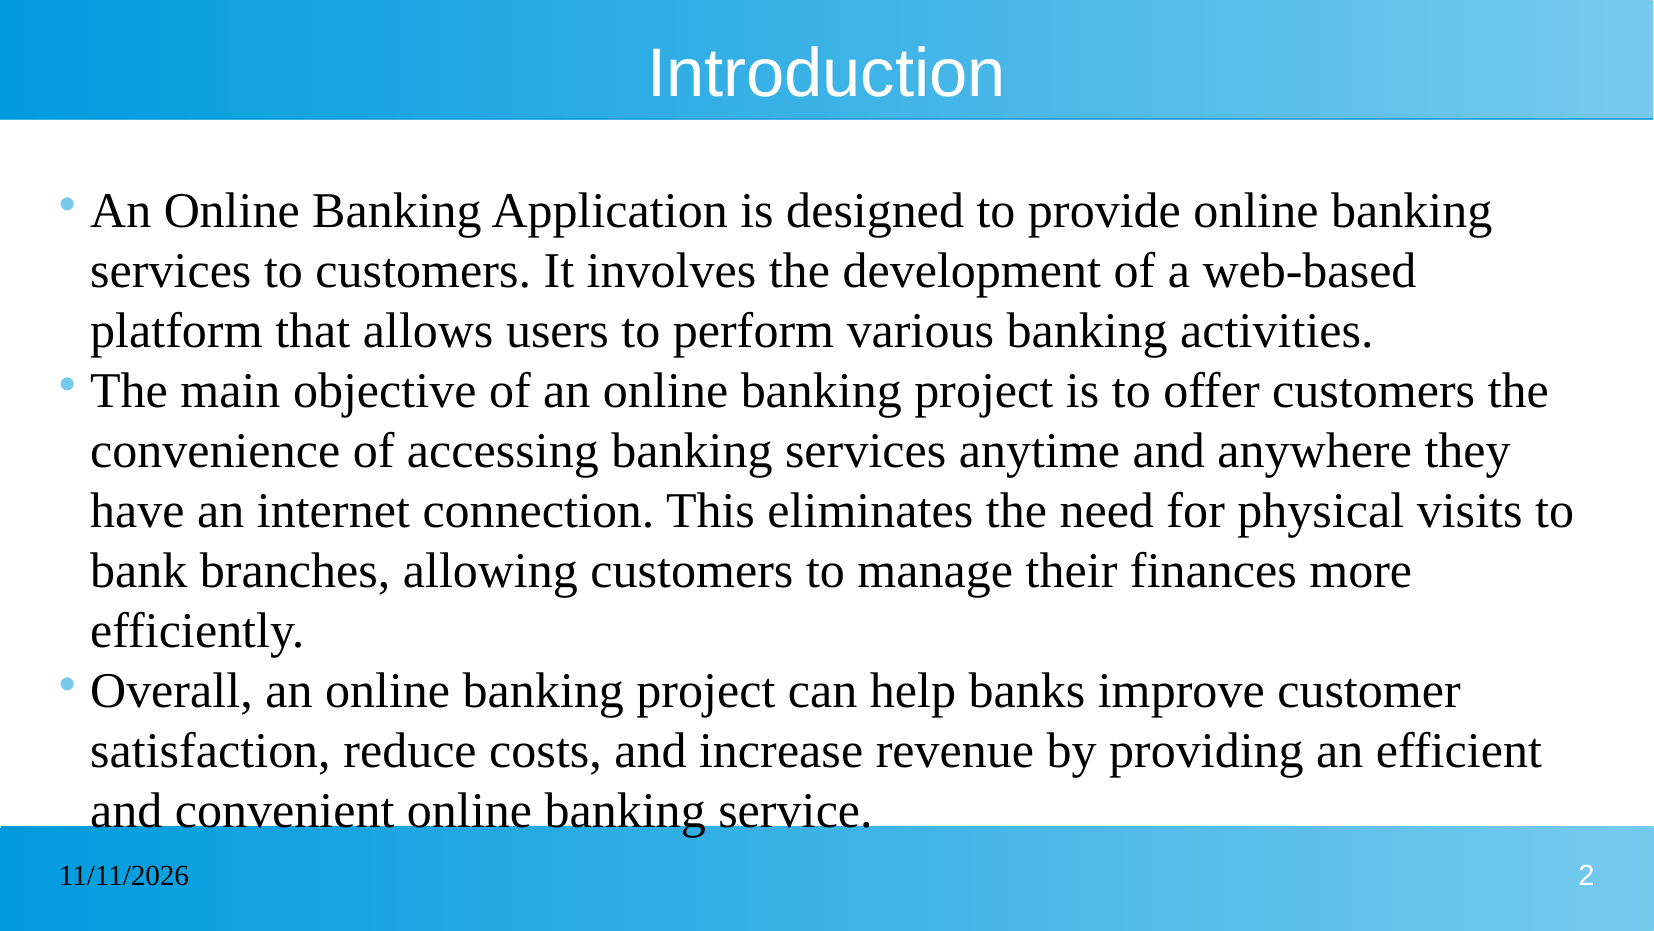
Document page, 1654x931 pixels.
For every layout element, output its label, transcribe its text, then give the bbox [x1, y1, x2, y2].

title Introduction [59, 29, 1595, 108]
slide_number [59, 856, 443, 916]
slide_number 2 [1210, 856, 1595, 916]
list An Online Banking Application is designed to provide online banking services to customers. It involves the development of a web-based platform that allows users to perform various banking activities. The main objective of an online banking project is to offer customers the convenience of accessing banking services anytime and anywhere they have an internet connection. This eliminates the need for physical visits to bank branches, allowing customers to manage their finances more efficiently. Overall, an online banking project can help banks improve customer satisfaction, reduce costs, and increase revenue by providing an efficient and convenient online banking service. [59, 177, 1595, 768]
